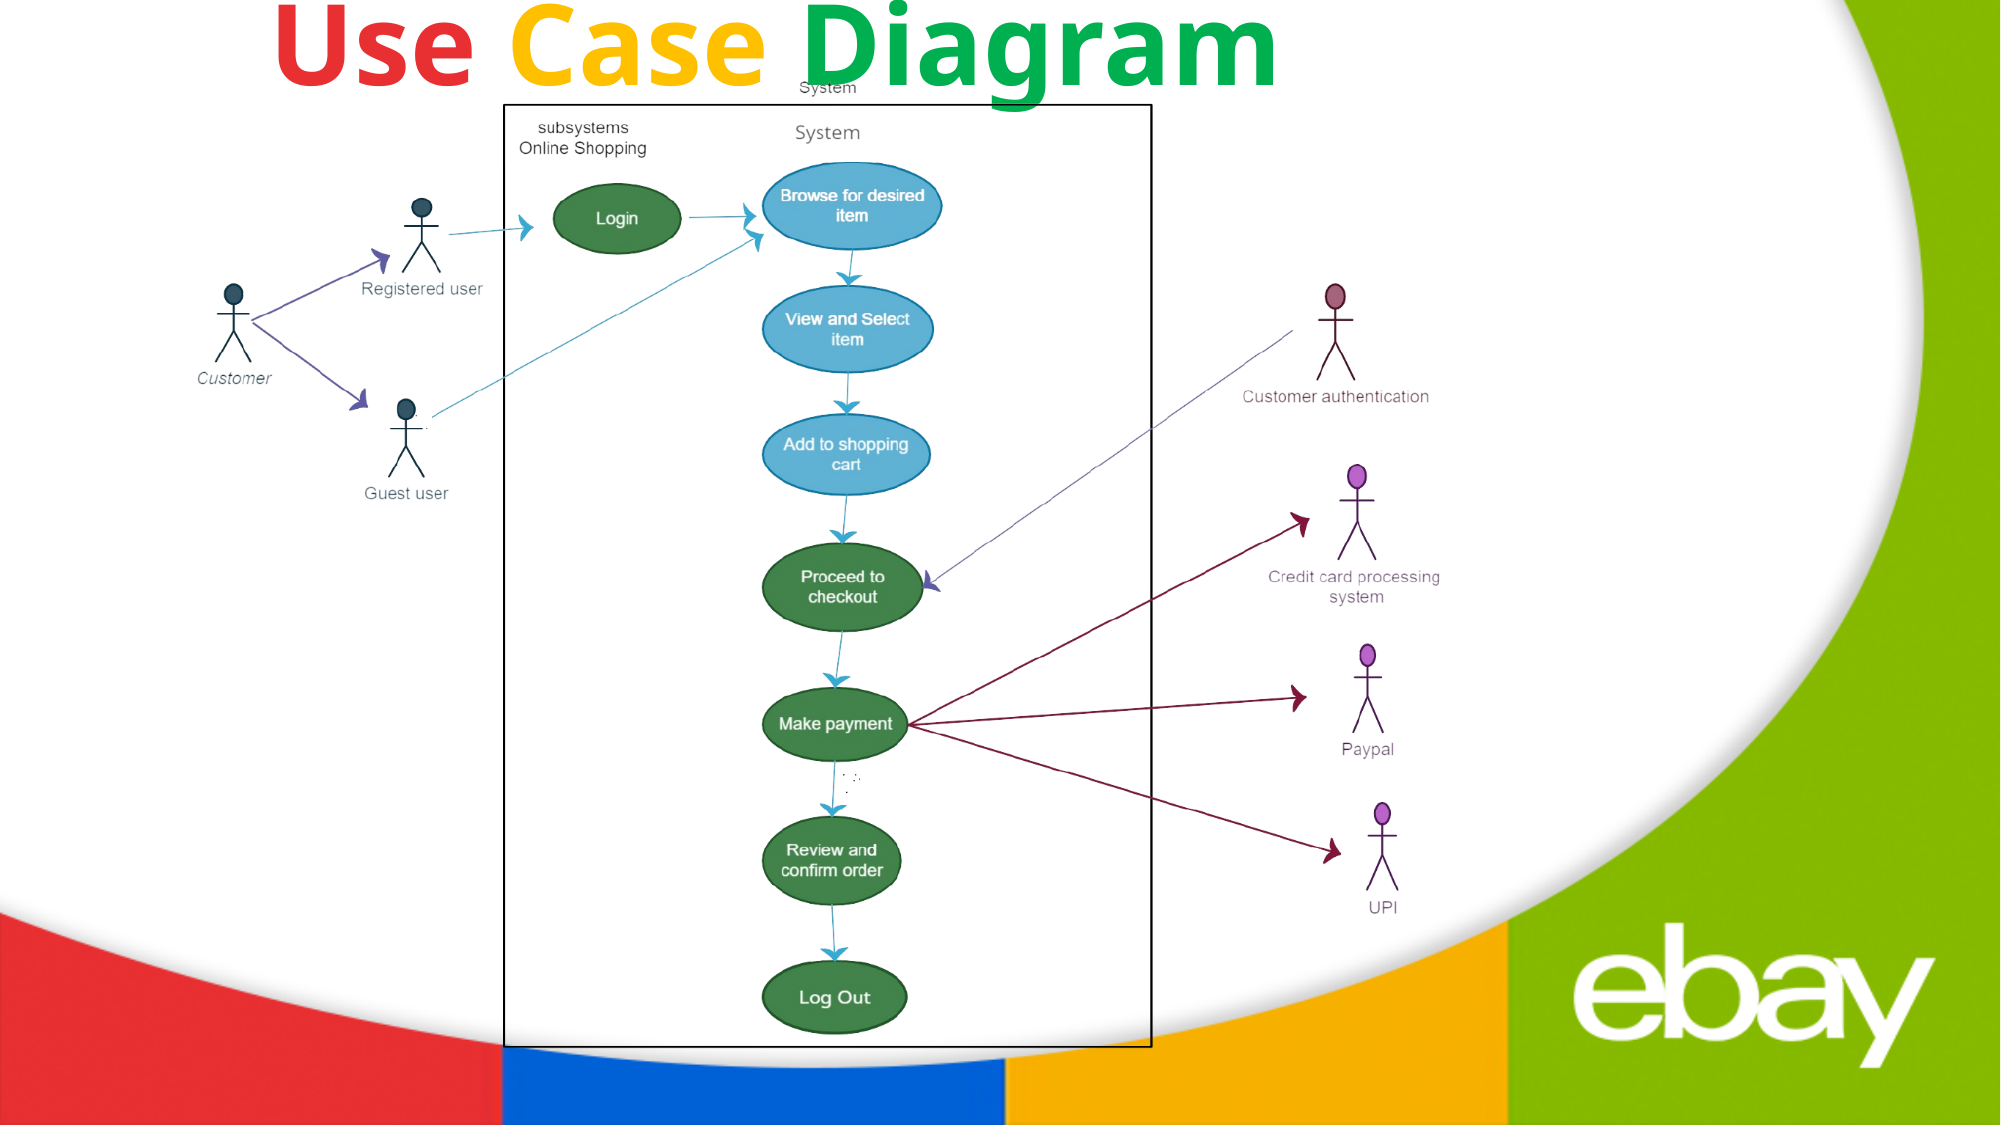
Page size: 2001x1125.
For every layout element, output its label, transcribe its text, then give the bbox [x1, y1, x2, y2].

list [167, 48, 1475, 1077]
picture [0, 0, 2001, 1125]
title Use Case Diagram [68, 0, 1484, 98]
